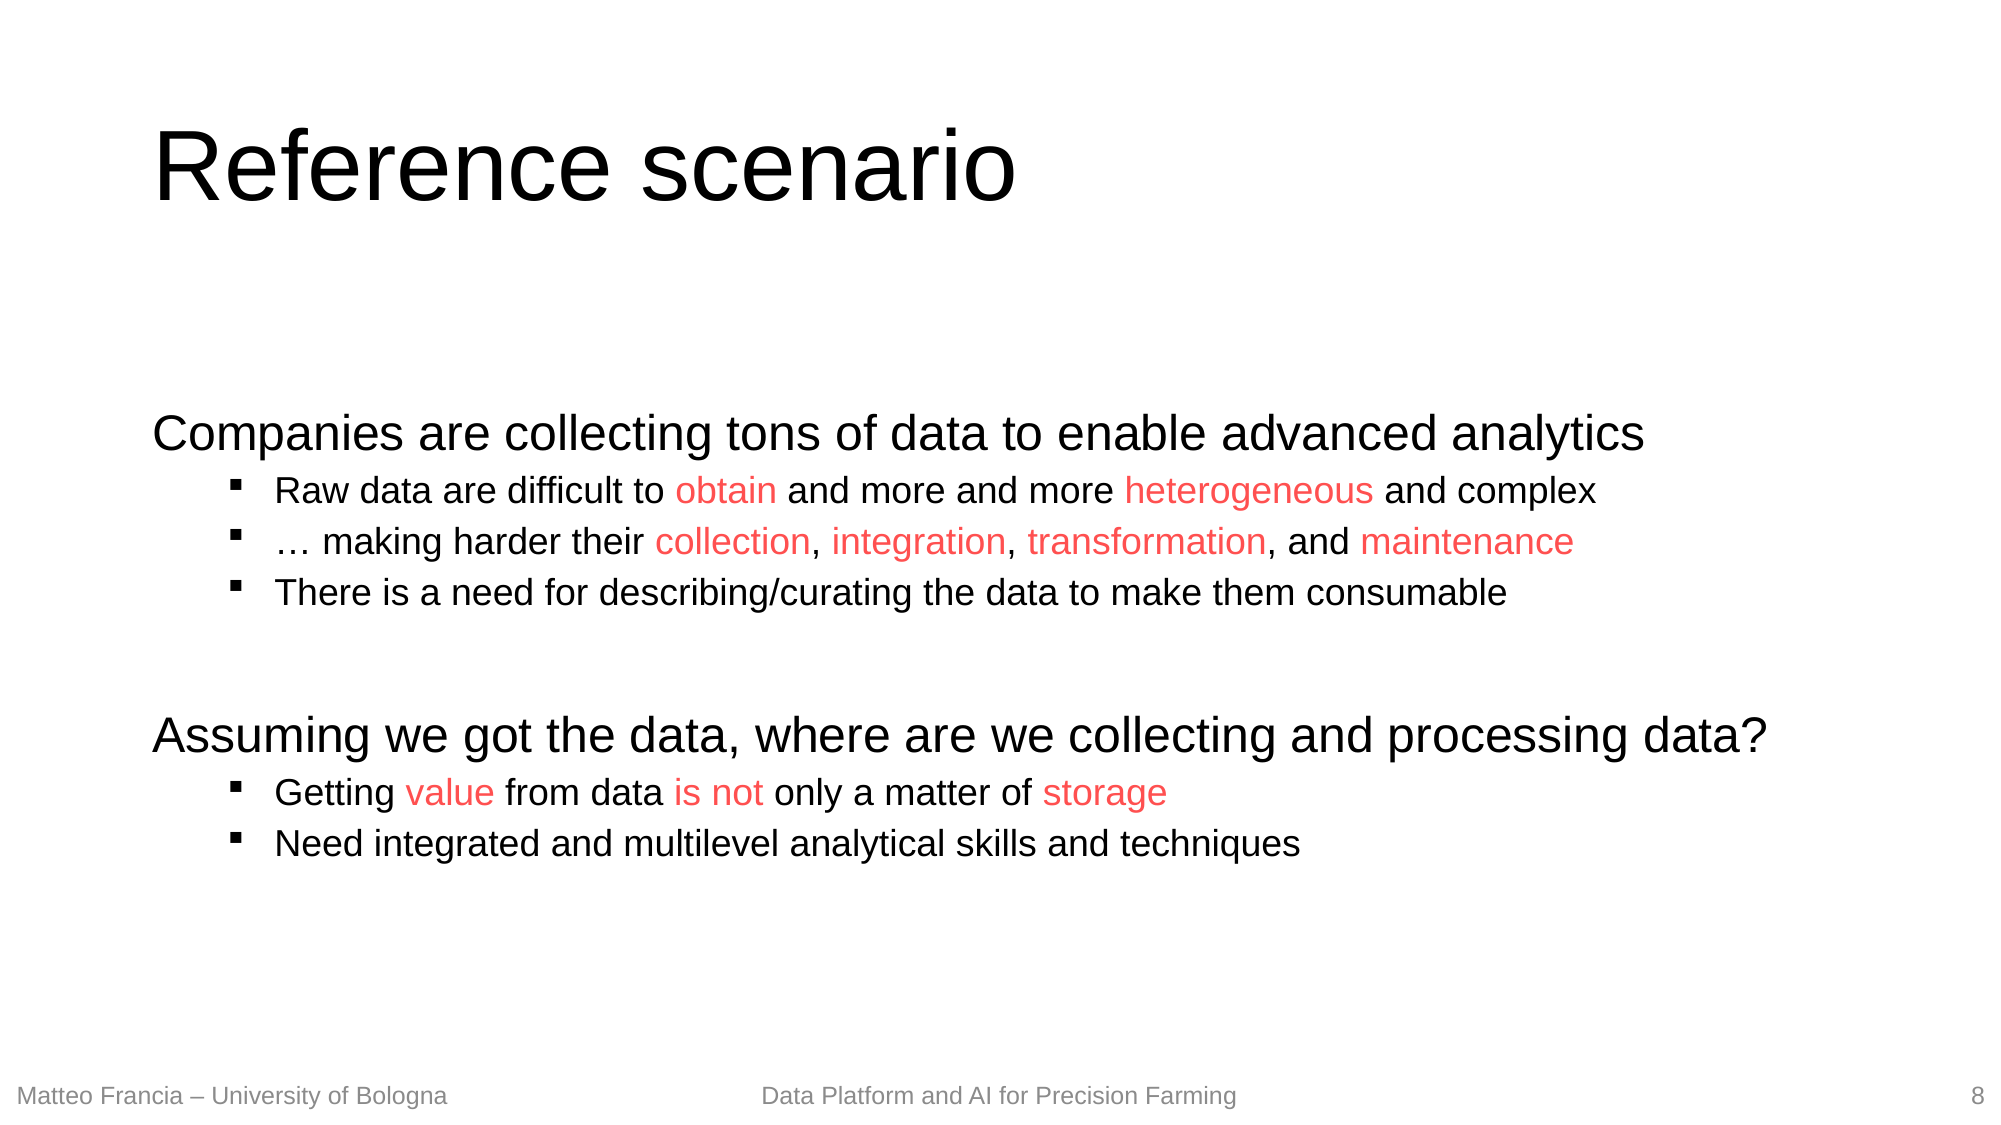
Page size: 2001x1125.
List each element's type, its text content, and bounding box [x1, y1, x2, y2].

title Reference scenario [137, 59, 1863, 278]
slide_number 8 [1550, 1065, 2000, 1125]
list Companies are collecting tons of data to enable advanced analytics Raw data are difficult to obtain and more and more heterogeneous and complex … making harder their collection, integration, transformation, and maintenance There is a need for describing/curating the data to make them consumable Assuming we got the data, where are we collecting and processing data? Getting value from data is not only a matter of storage Need integrated and multilevel analytical skills and techniques [137, 278, 1863, 993]
footer Matteo Francia – University of Bologna [0, 1065, 466, 1125]
